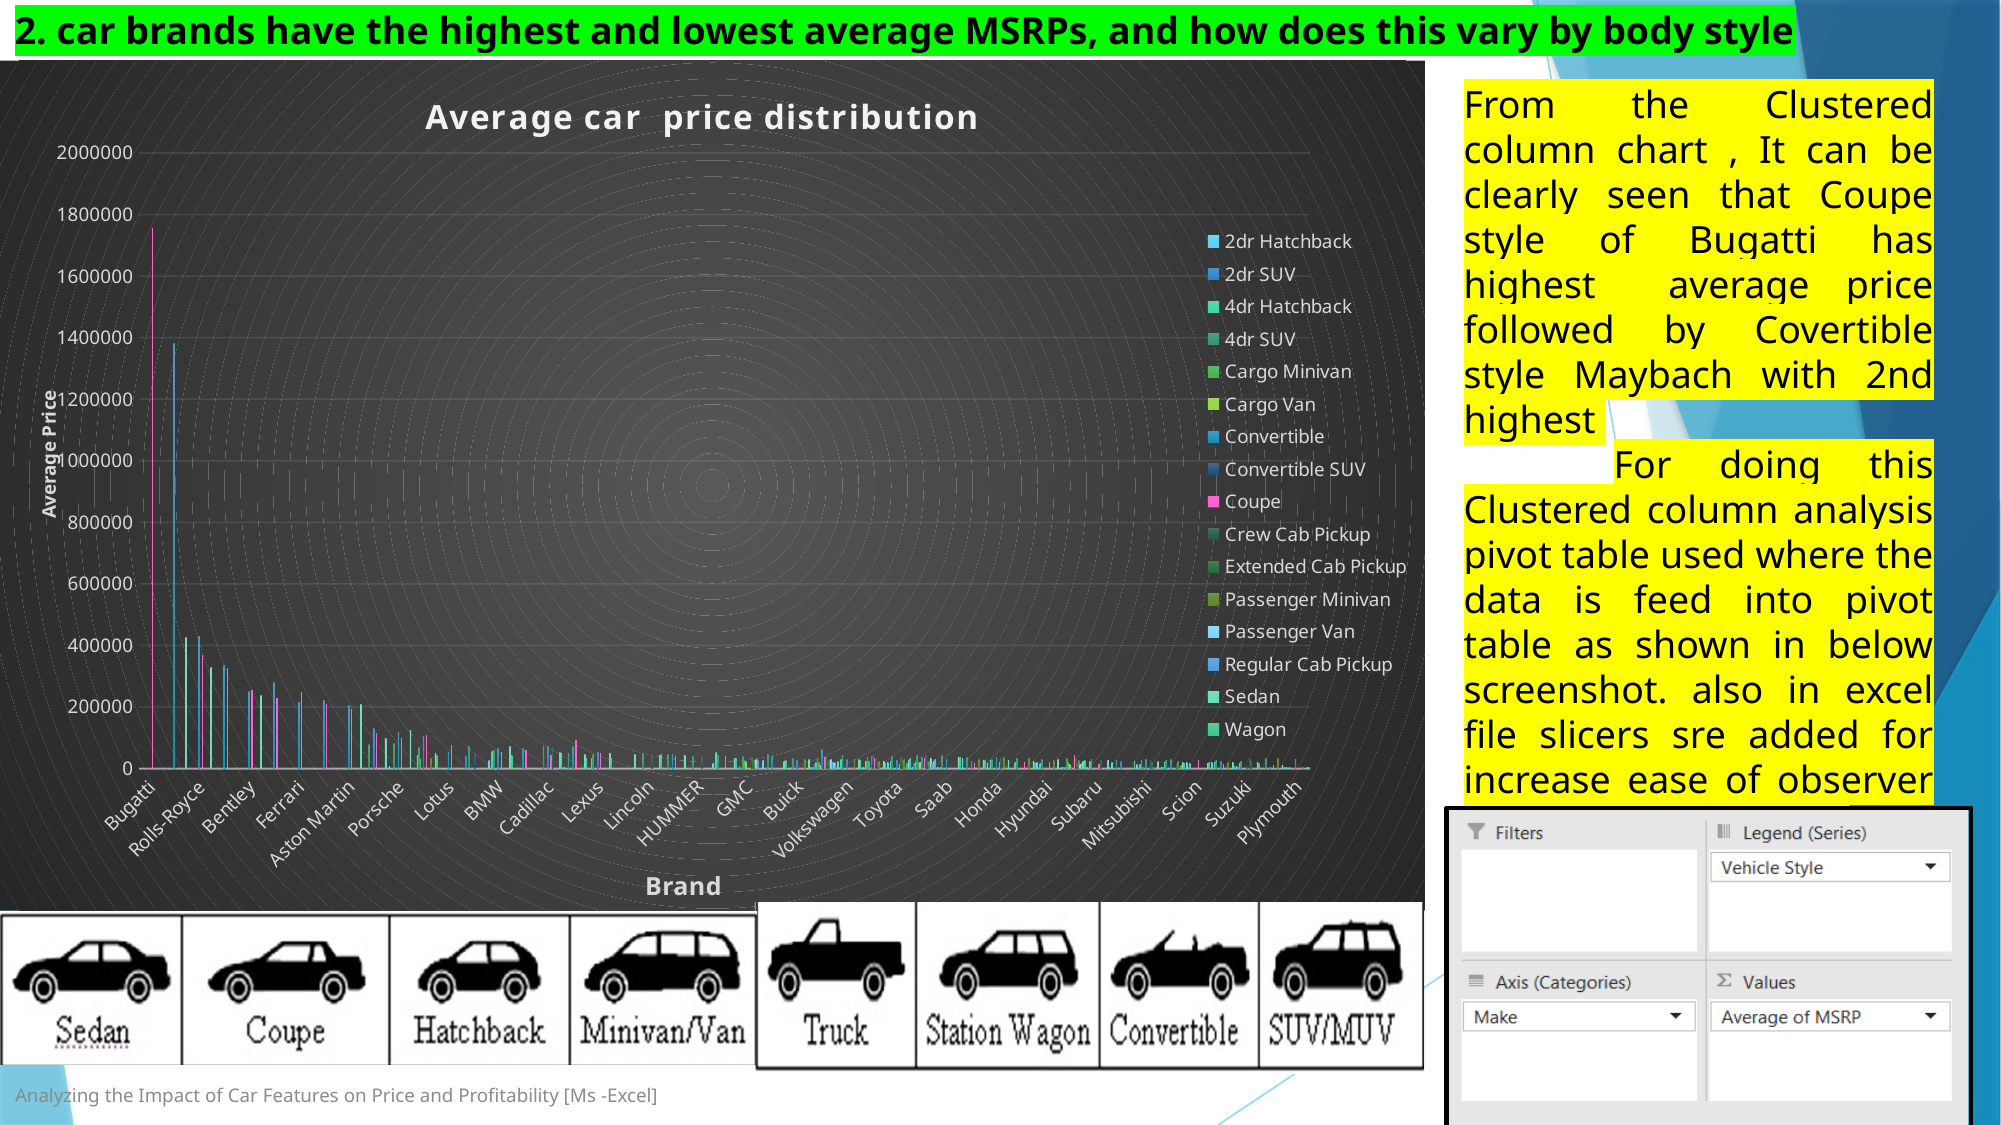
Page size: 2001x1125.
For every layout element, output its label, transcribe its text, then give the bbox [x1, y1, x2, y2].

chart [0, 59, 1426, 912]
footer Analyzing the Impact of Car Features on Price and Profitability [Ms -Excel] [0, 1082, 1033, 1125]
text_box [0, 901, 1425, 1075]
text_box From the Clustered column chart , It can be clearly seen that Coupe style of Bugatti has highest average price followed by Covertible style Maybach with 2nd highest For doing this Clustered column analysis pivot table used where the data is feed into pivot table as shown in below screenshot. also in excel file slicers sre added for increase ease of observer while observing data . [1448, 74, 1949, 806]
picture [1448, 809, 1969, 1125]
text_box 2. car brands have the highest and lowest average MSRPs, and how does this vary by body style [0, 0, 2000, 60]
